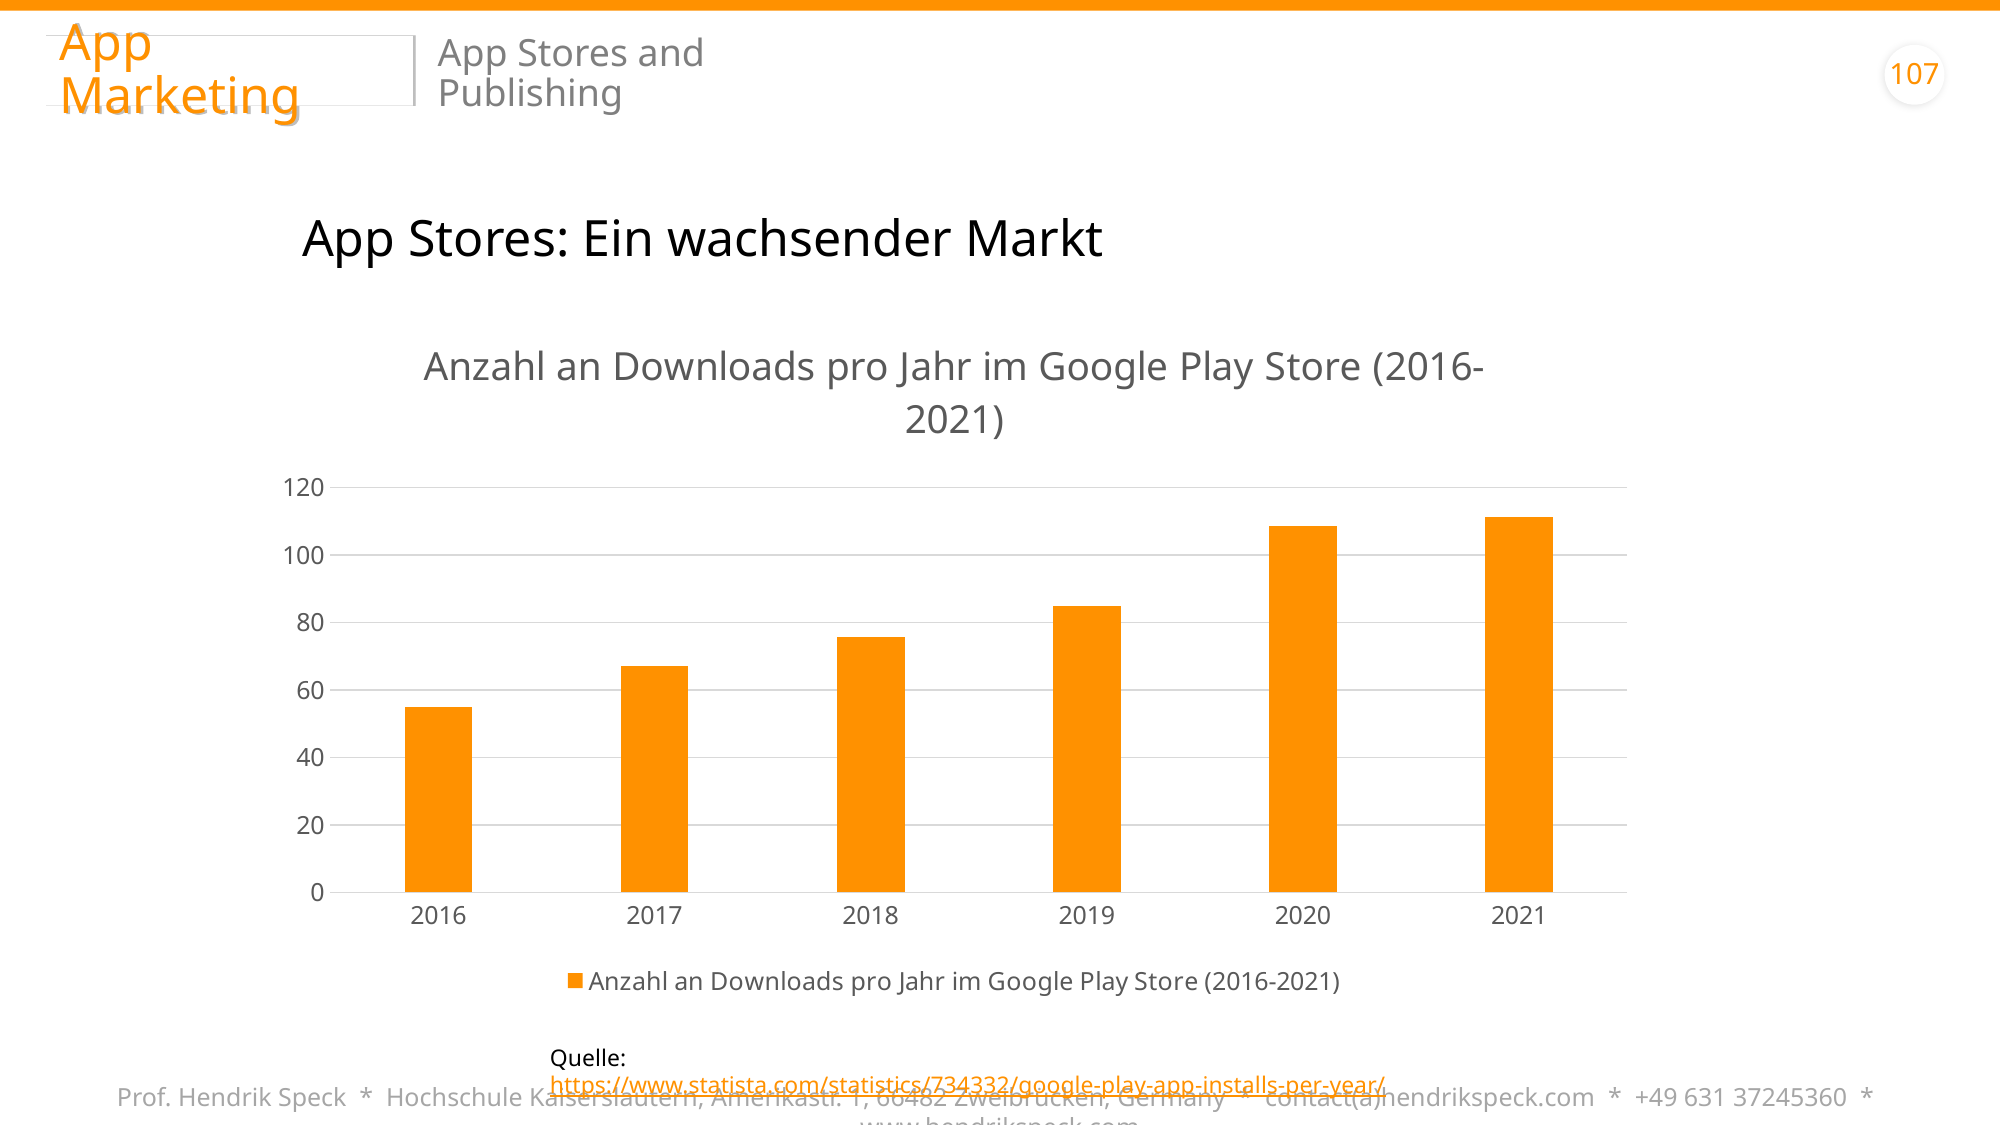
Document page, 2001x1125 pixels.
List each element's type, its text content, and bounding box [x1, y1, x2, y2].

chart [254, 304, 1656, 1004]
text_box Quelle: https://www.statista.com/statistics/734332/google-play-app-installs-per-year/ [535, 1035, 1465, 1110]
list App Stores and Publishing [414, 46, 889, 103]
slide_number 107 [1871, 49, 1958, 101]
text_box App Stores: Ein wachsender Markt [287, 199, 1623, 304]
list App Marketing [44, 35, 413, 106]
